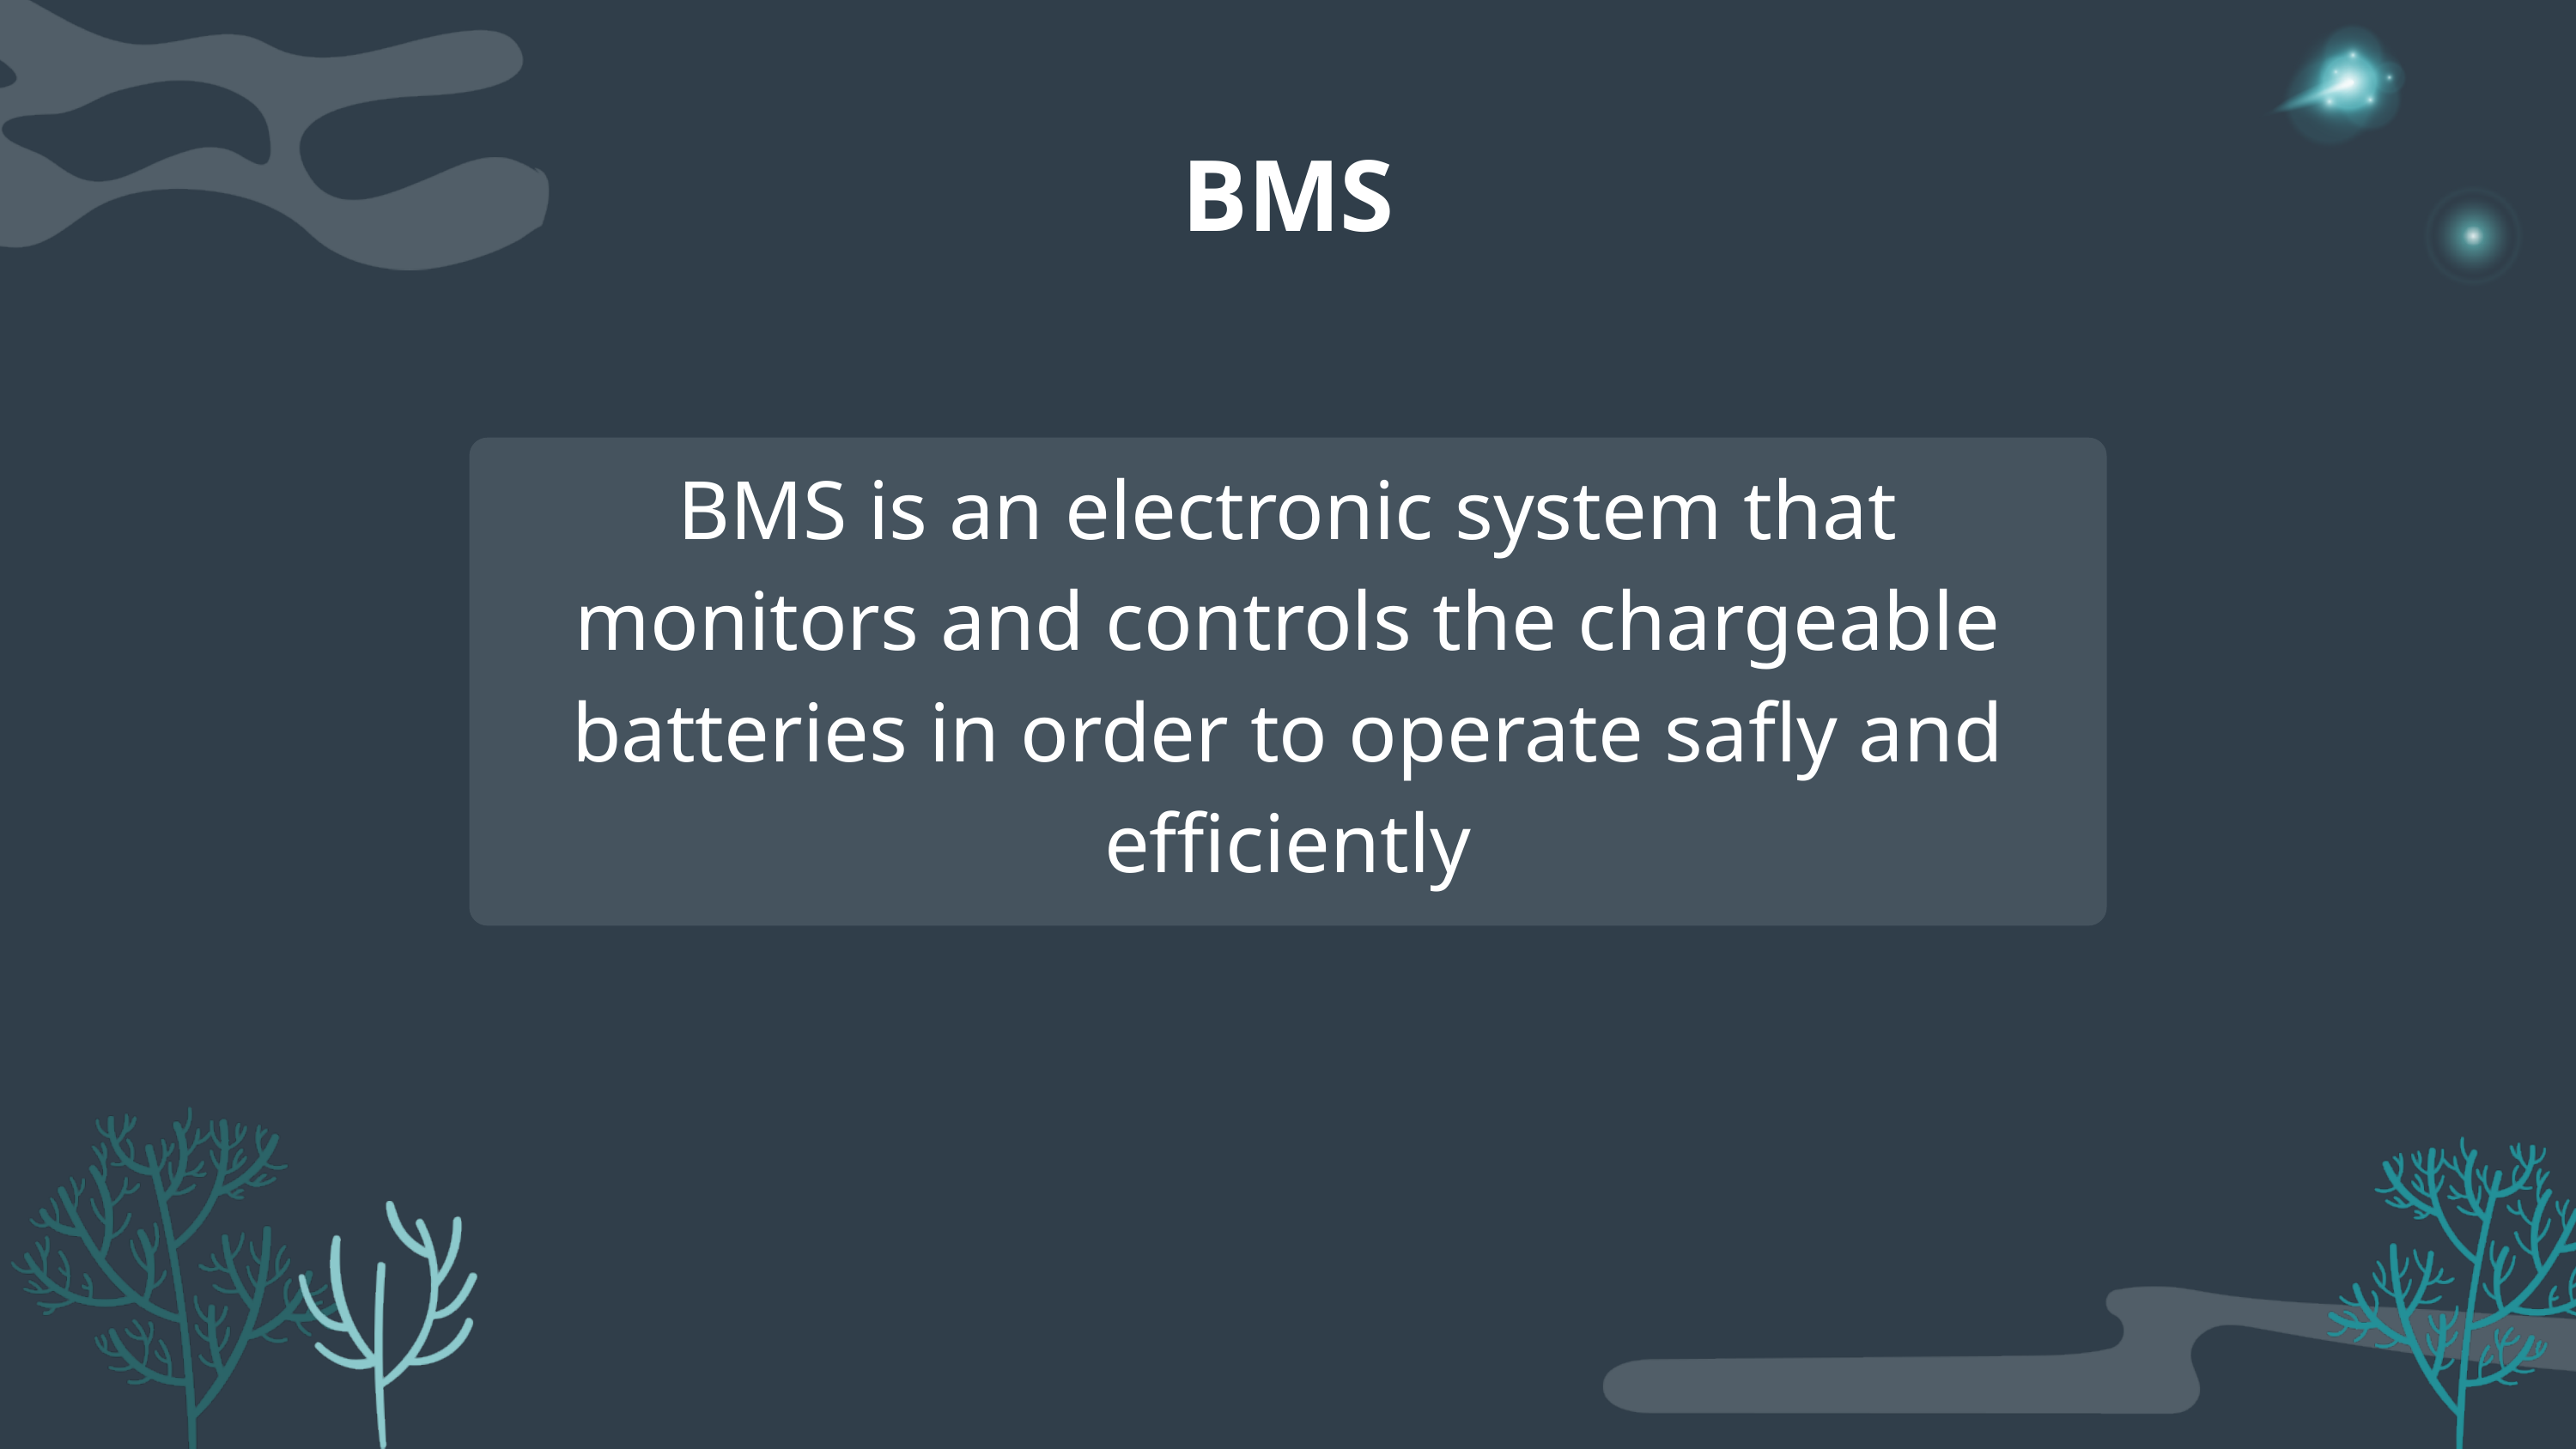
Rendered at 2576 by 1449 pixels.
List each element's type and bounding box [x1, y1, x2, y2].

text_box [2325, 1137, 2576, 1449]
text_box [469, 437, 2107, 926]
text_box [0, 0, 559, 270]
text_box [857, 92, 1719, 292]
text_box [513, 453, 2063, 910]
text_box [298, 1201, 479, 1449]
text_box [10, 1106, 343, 1449]
text_box [1596, 1145, 2325, 1449]
text_box [2417, 179, 2529, 292]
text_box [2226, 0, 2418, 179]
